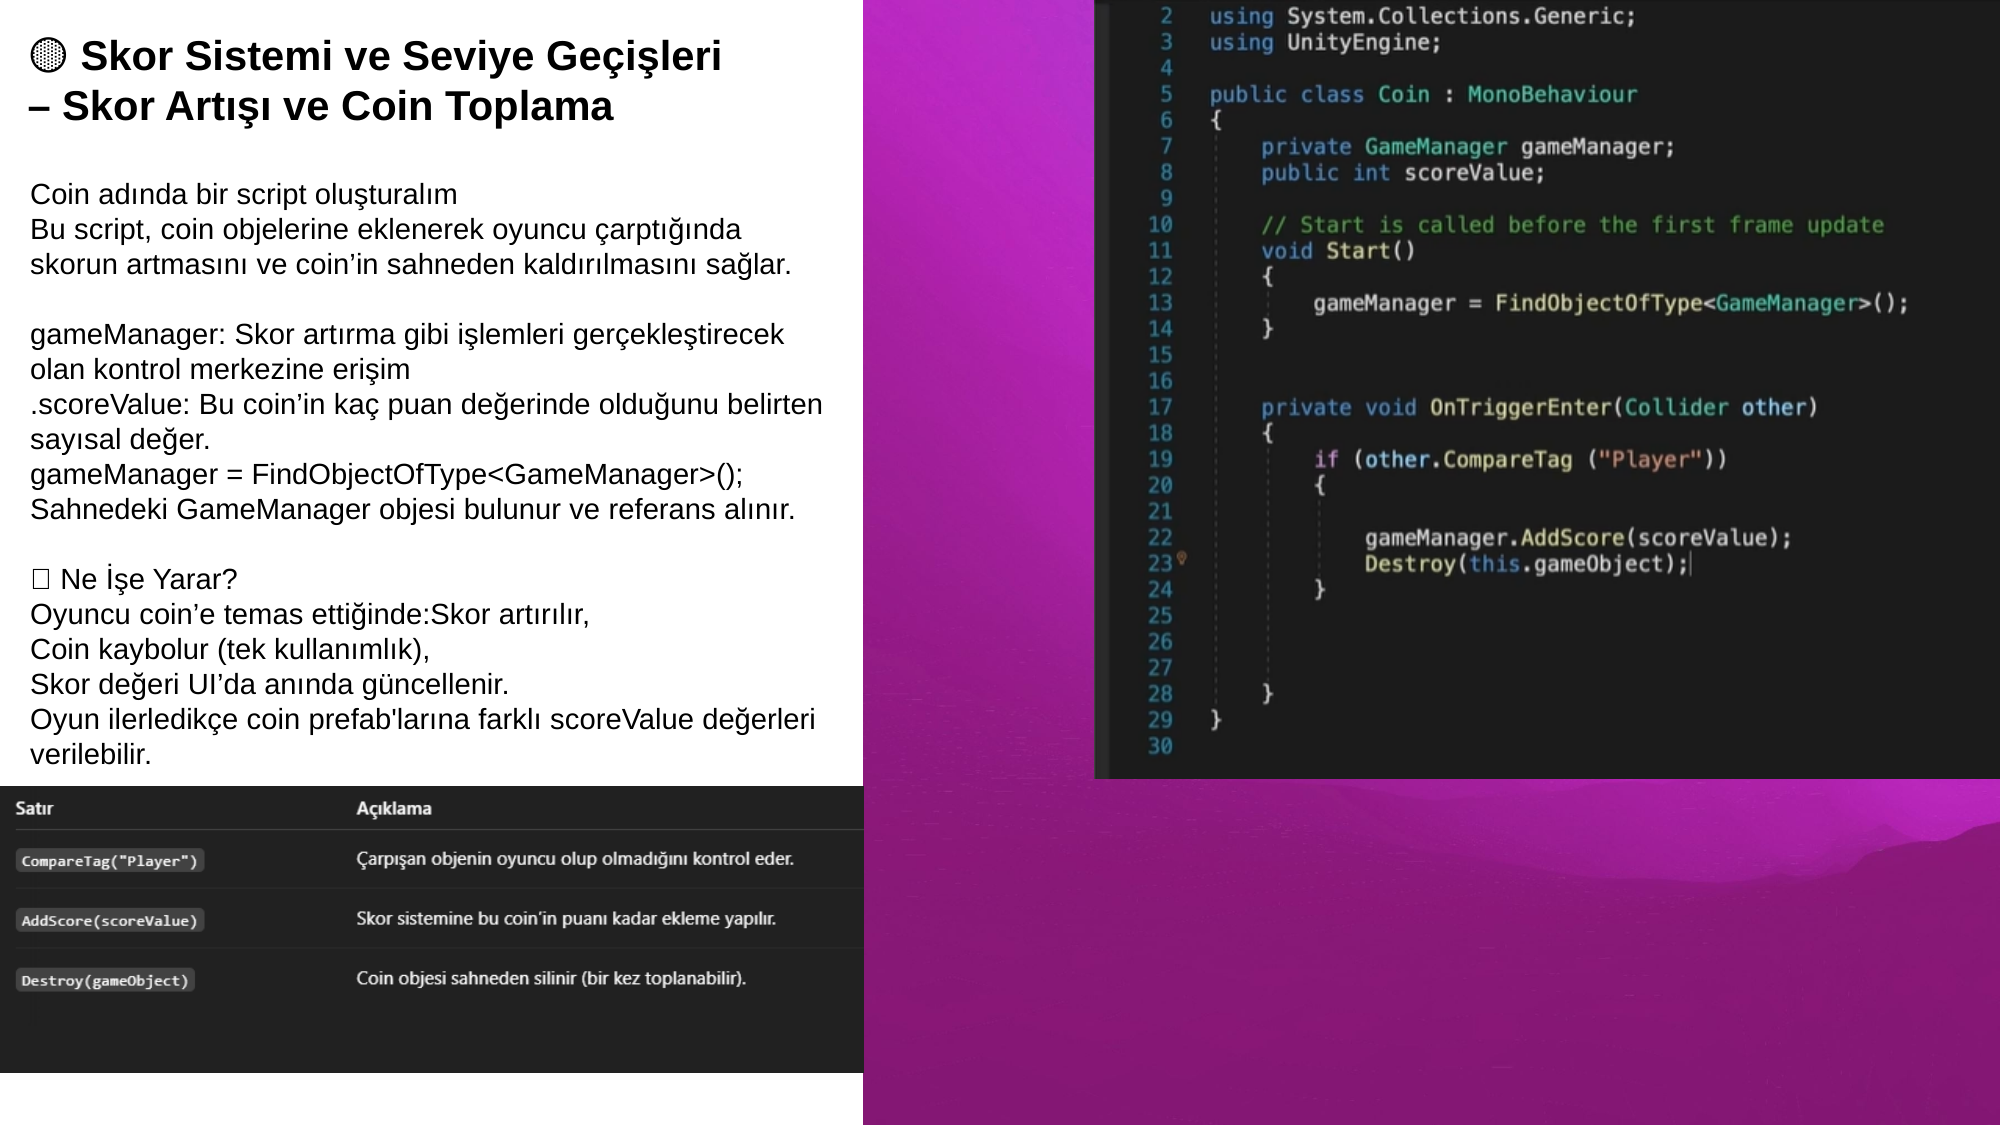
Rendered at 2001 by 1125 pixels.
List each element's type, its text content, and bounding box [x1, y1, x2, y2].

text_box [0, 1073, 862, 1125]
picture [0, 0, 2000, 1125]
text_box Coin adında bir script oluşturalım Bu script, coin objelerine eklenerek oyuncu çarptığında skorun artmasını ve coin’in sahneden kaldırılmasını sağlar. gameManager: Skor artırma gibi işlemleri gerçekleştirecek olan kontrol merkezine erişim .scoreValue: Bu coin’in kaç puan değerinde olduğunu belirten sayısal değer. gameManager = FindObjectOfType<GameManager>(); Sahnedeki GameManager objesi bulunur ve referans alınır. ✅ Ne İşe Yarar? Oyuncu coin’e temas ettiğinde:Skor artırılır, Coin kaybolur (tek kullanımlık), Skor değeri UI’da anında güncellenir. Oyun ilerledikçe coin prefab'larına farklı scoreValue değerleri verilebilir. [22, 168, 841, 786]
text_box [0, 0, 862, 786]
title 🟡 Skor Sistemi ve Seviye Geçişleri – Skor Artışı ve Coin Toplama [19, 20, 746, 169]
